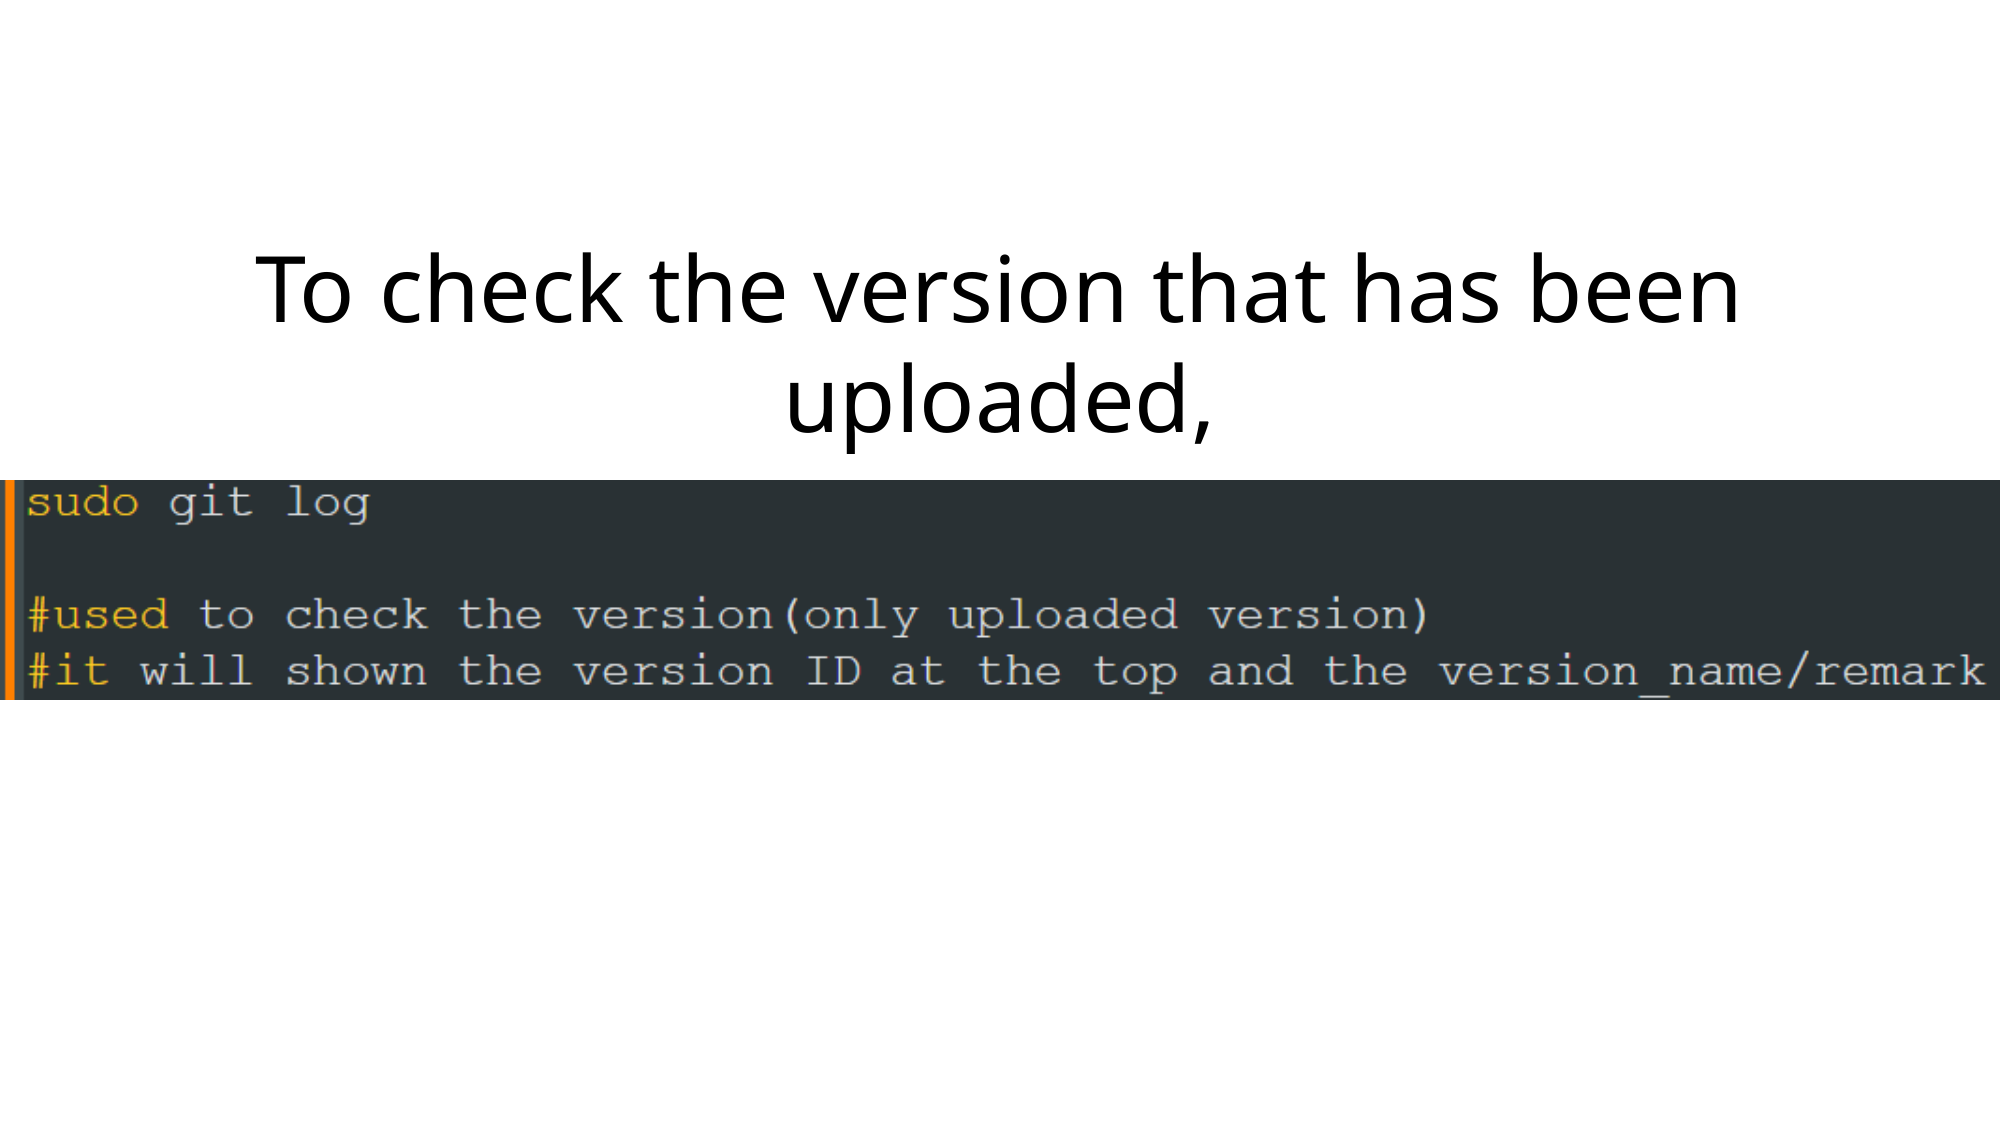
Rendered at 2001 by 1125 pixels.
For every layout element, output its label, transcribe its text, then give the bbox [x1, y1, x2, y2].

picture [0, 479, 2000, 700]
text_box To check the version that has been uploaded, [137, 223, 1863, 459]
